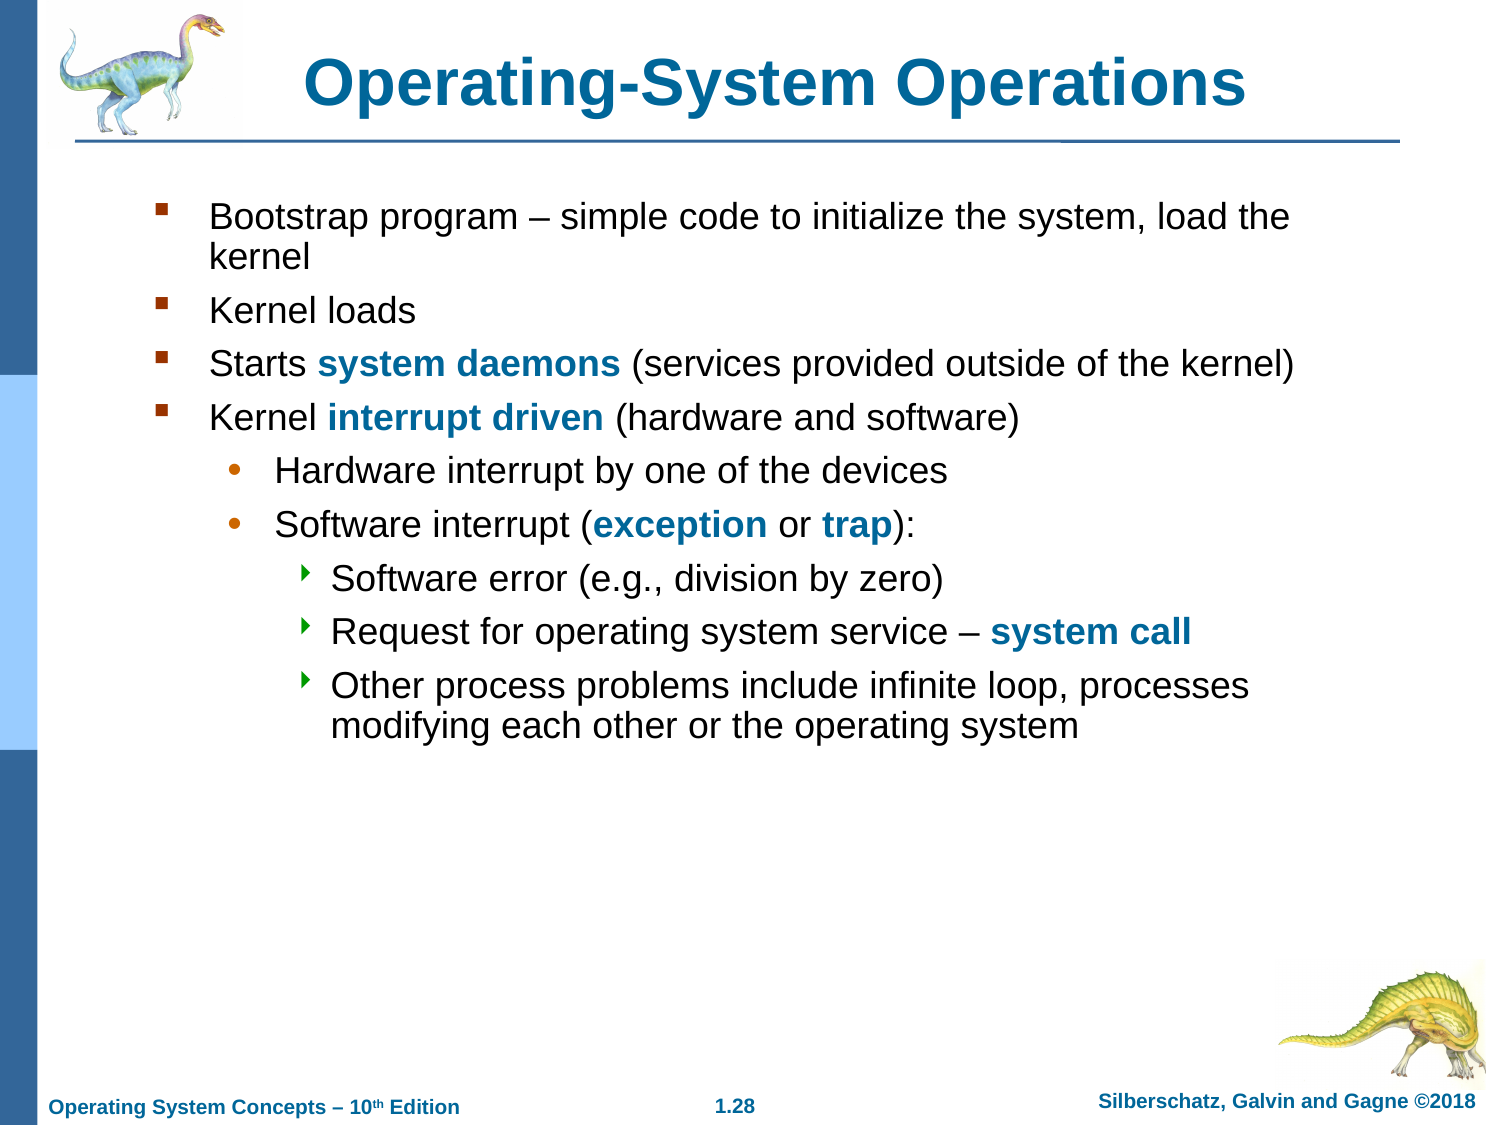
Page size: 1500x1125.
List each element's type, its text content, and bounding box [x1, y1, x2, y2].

list Bootstrap program – simple code to initialize the system, load the kernel Kernel loads Starts system daemons (services provided outside of the kernel) Kernel interrupt driven (hardware and software) Hardware interrupt by one of the devices Software interrupt (exception or trap): Software error (e.g., division by zero) Request for operating system service – system call Other process problems include infinite loop, processes modifying each other or the operating system [137, 189, 1396, 1000]
picture [46, 0, 243, 149]
title Operating-System Operations [146, 32, 1406, 127]
picture [1275, 959, 1486, 1090]
